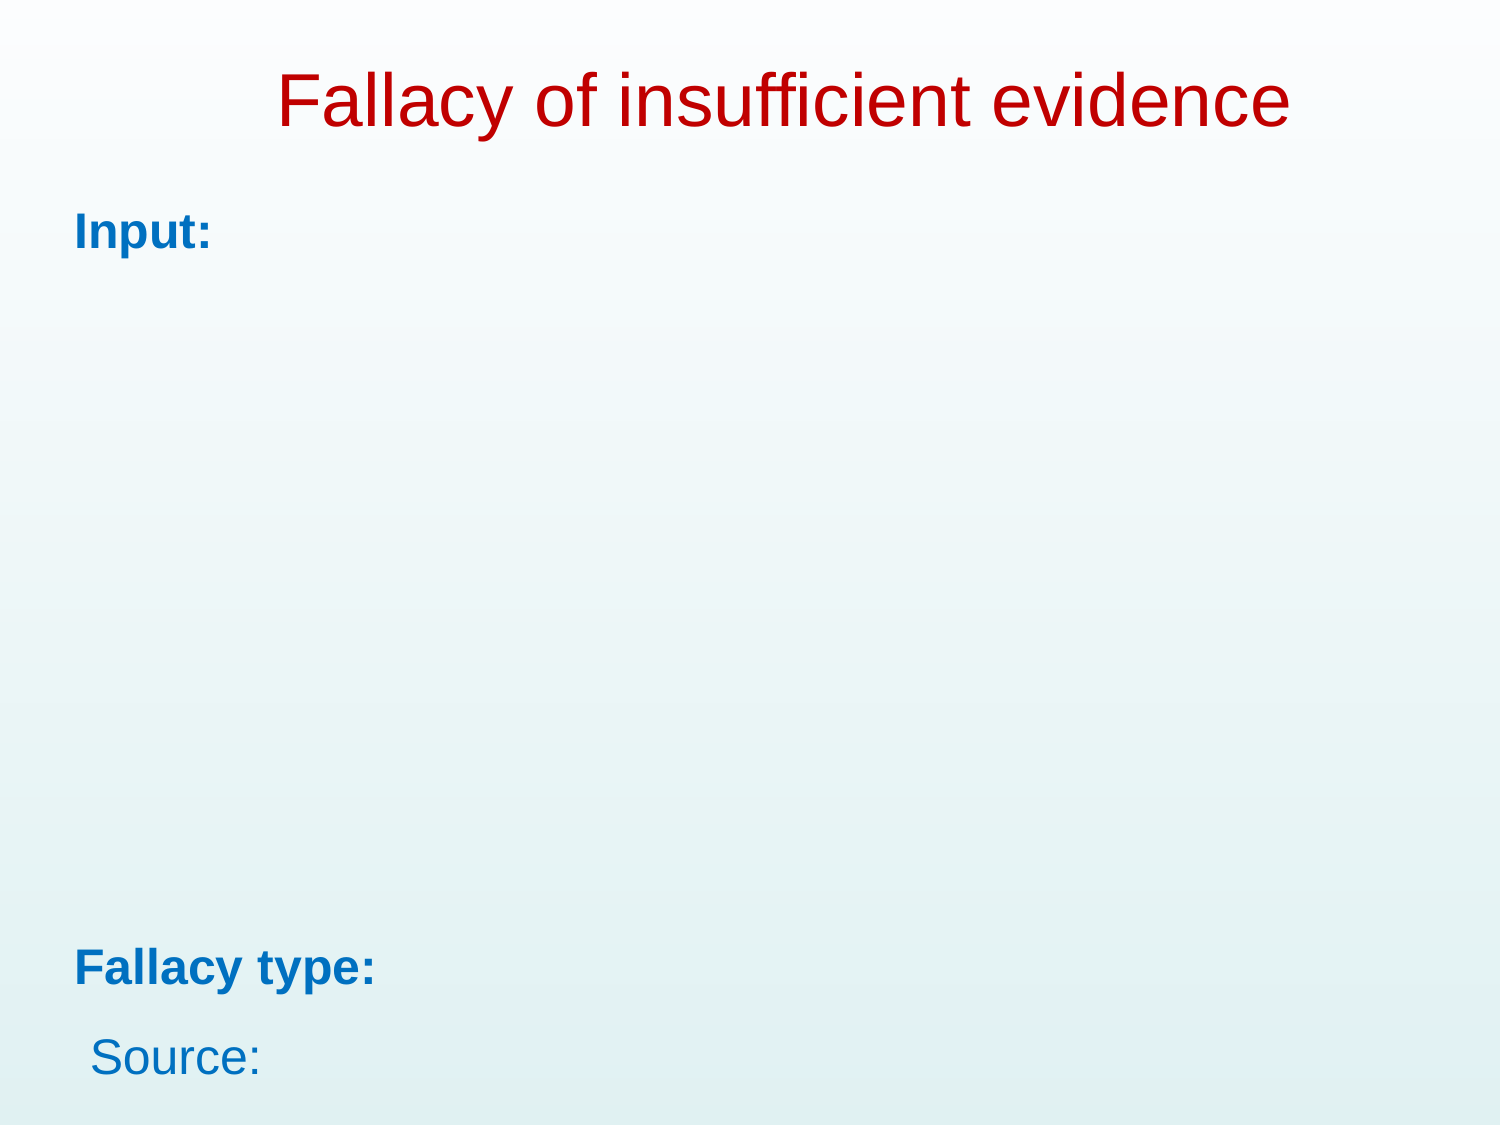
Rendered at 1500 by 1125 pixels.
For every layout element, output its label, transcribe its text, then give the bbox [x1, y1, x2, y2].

list Input: [59, 190, 1460, 316]
text_box Fallacy type: [59, 927, 1460, 1053]
text_box Source: [75, 1053, 418, 1092]
title Fallacy of insufficient evidence [125, 37, 1444, 157]
